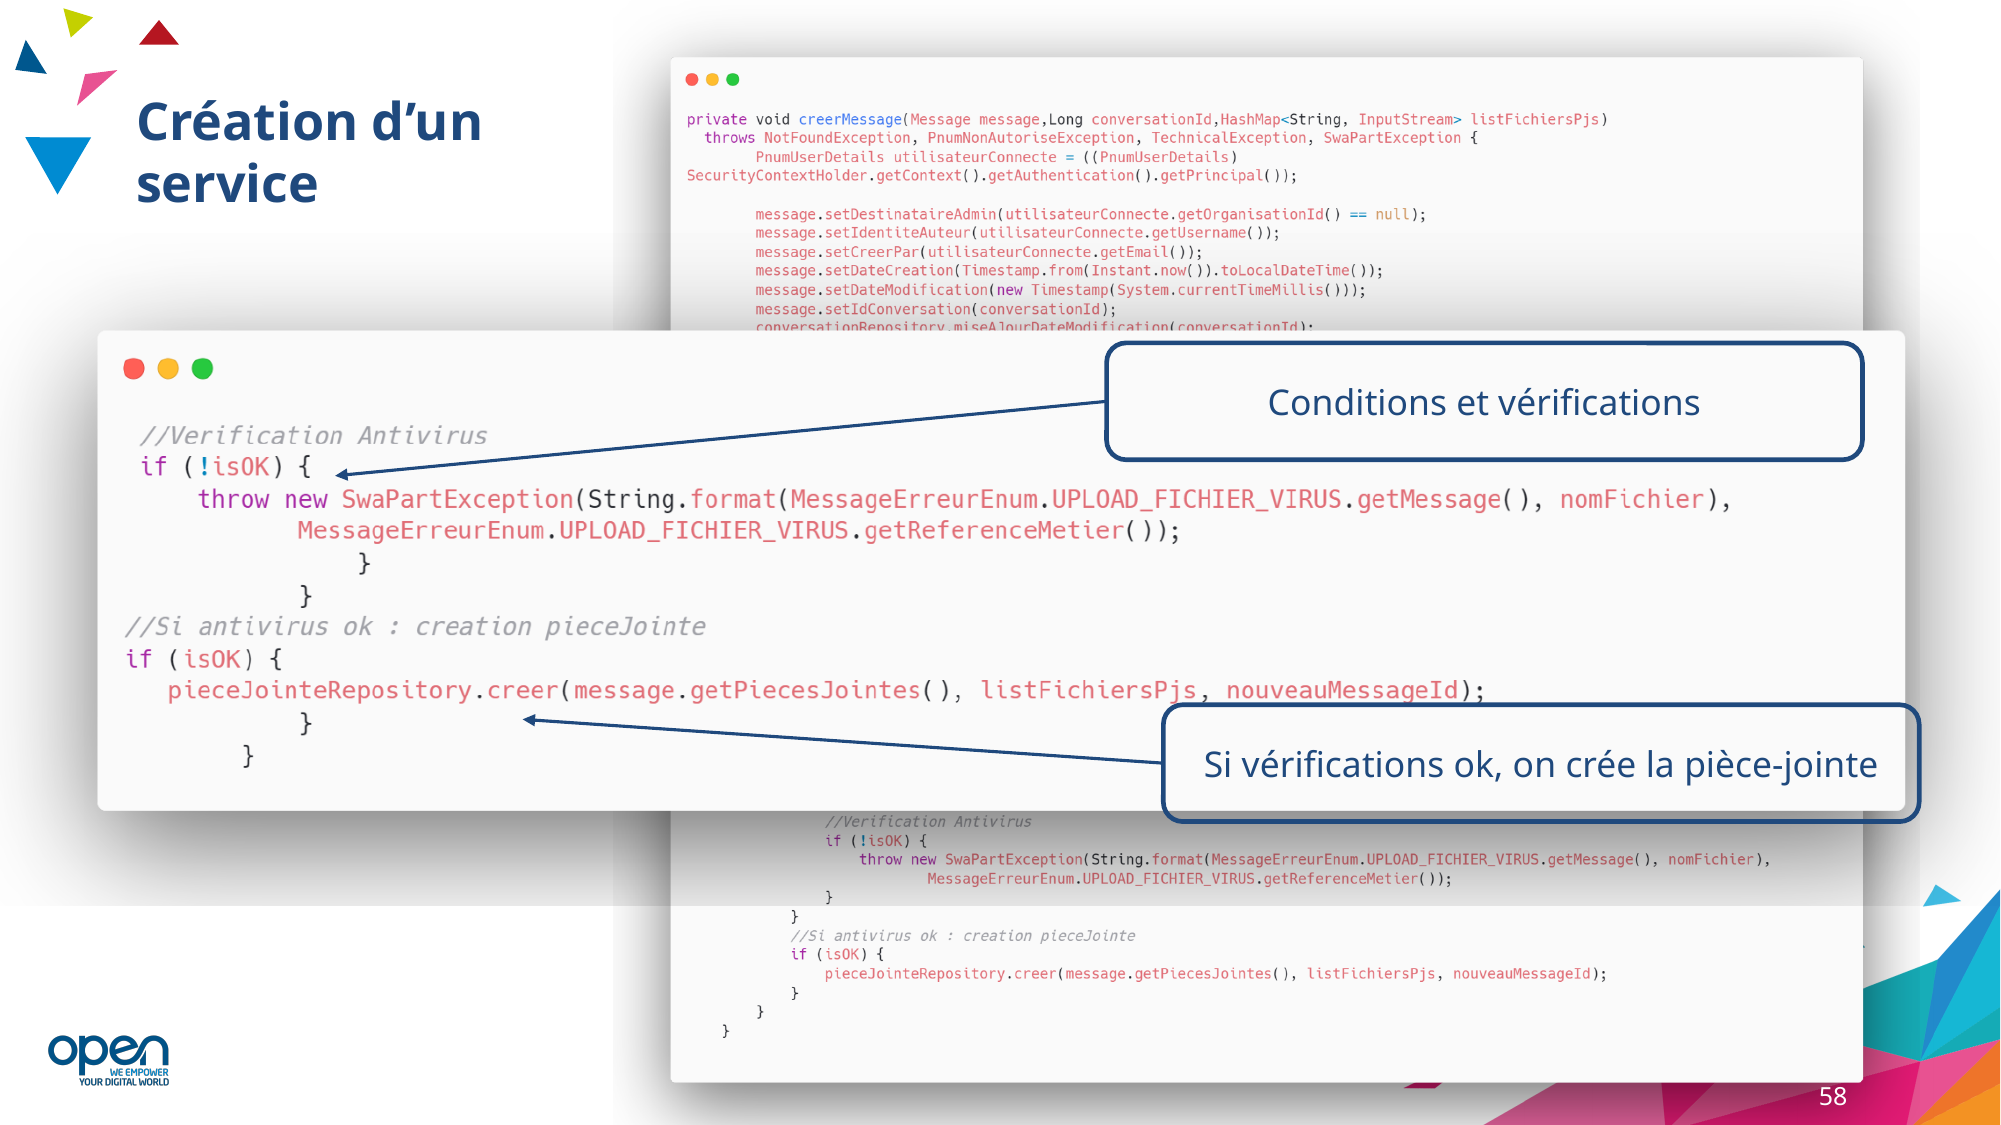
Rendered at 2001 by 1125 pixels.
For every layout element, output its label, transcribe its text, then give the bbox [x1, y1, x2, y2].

picture [0, 0, 2001, 1125]
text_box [334, 401, 1107, 477]
picture [37, 1027, 180, 1097]
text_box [522, 719, 1164, 764]
text_box Création d’un service [121, 73, 608, 229]
